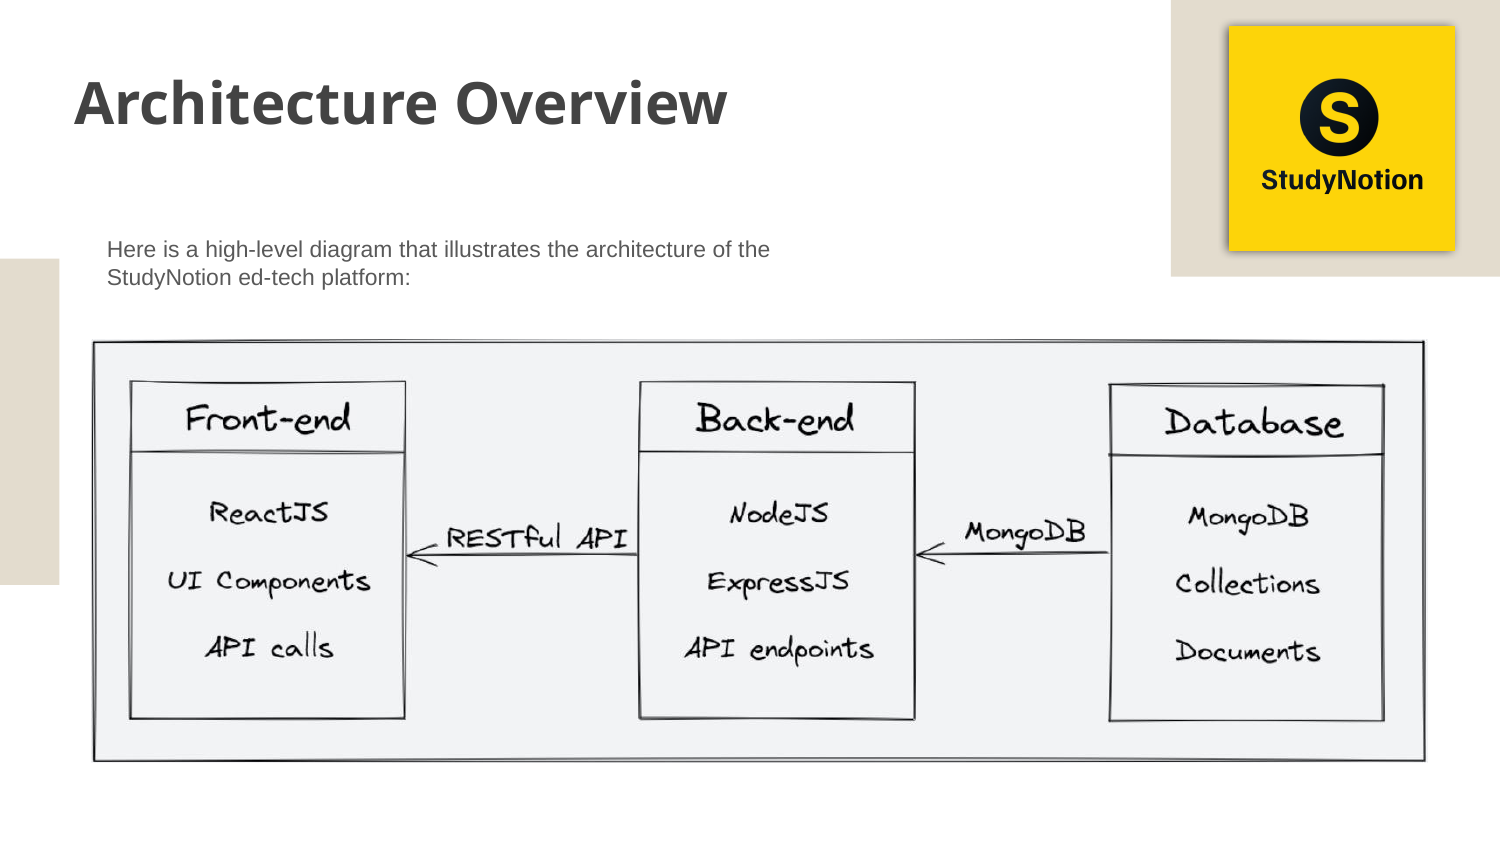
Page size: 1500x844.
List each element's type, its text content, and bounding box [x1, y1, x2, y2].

title Architecture Overview [59, 27, 842, 175]
picture [91, 339, 1429, 764]
text_box Here is a high-level diagram that illustrates the architecture of the StudyNotion ed-tech platform: [91, 219, 847, 305]
text_box [0, 258, 60, 585]
picture [1229, 25, 1455, 251]
text_box [1170, 0, 1500, 277]
